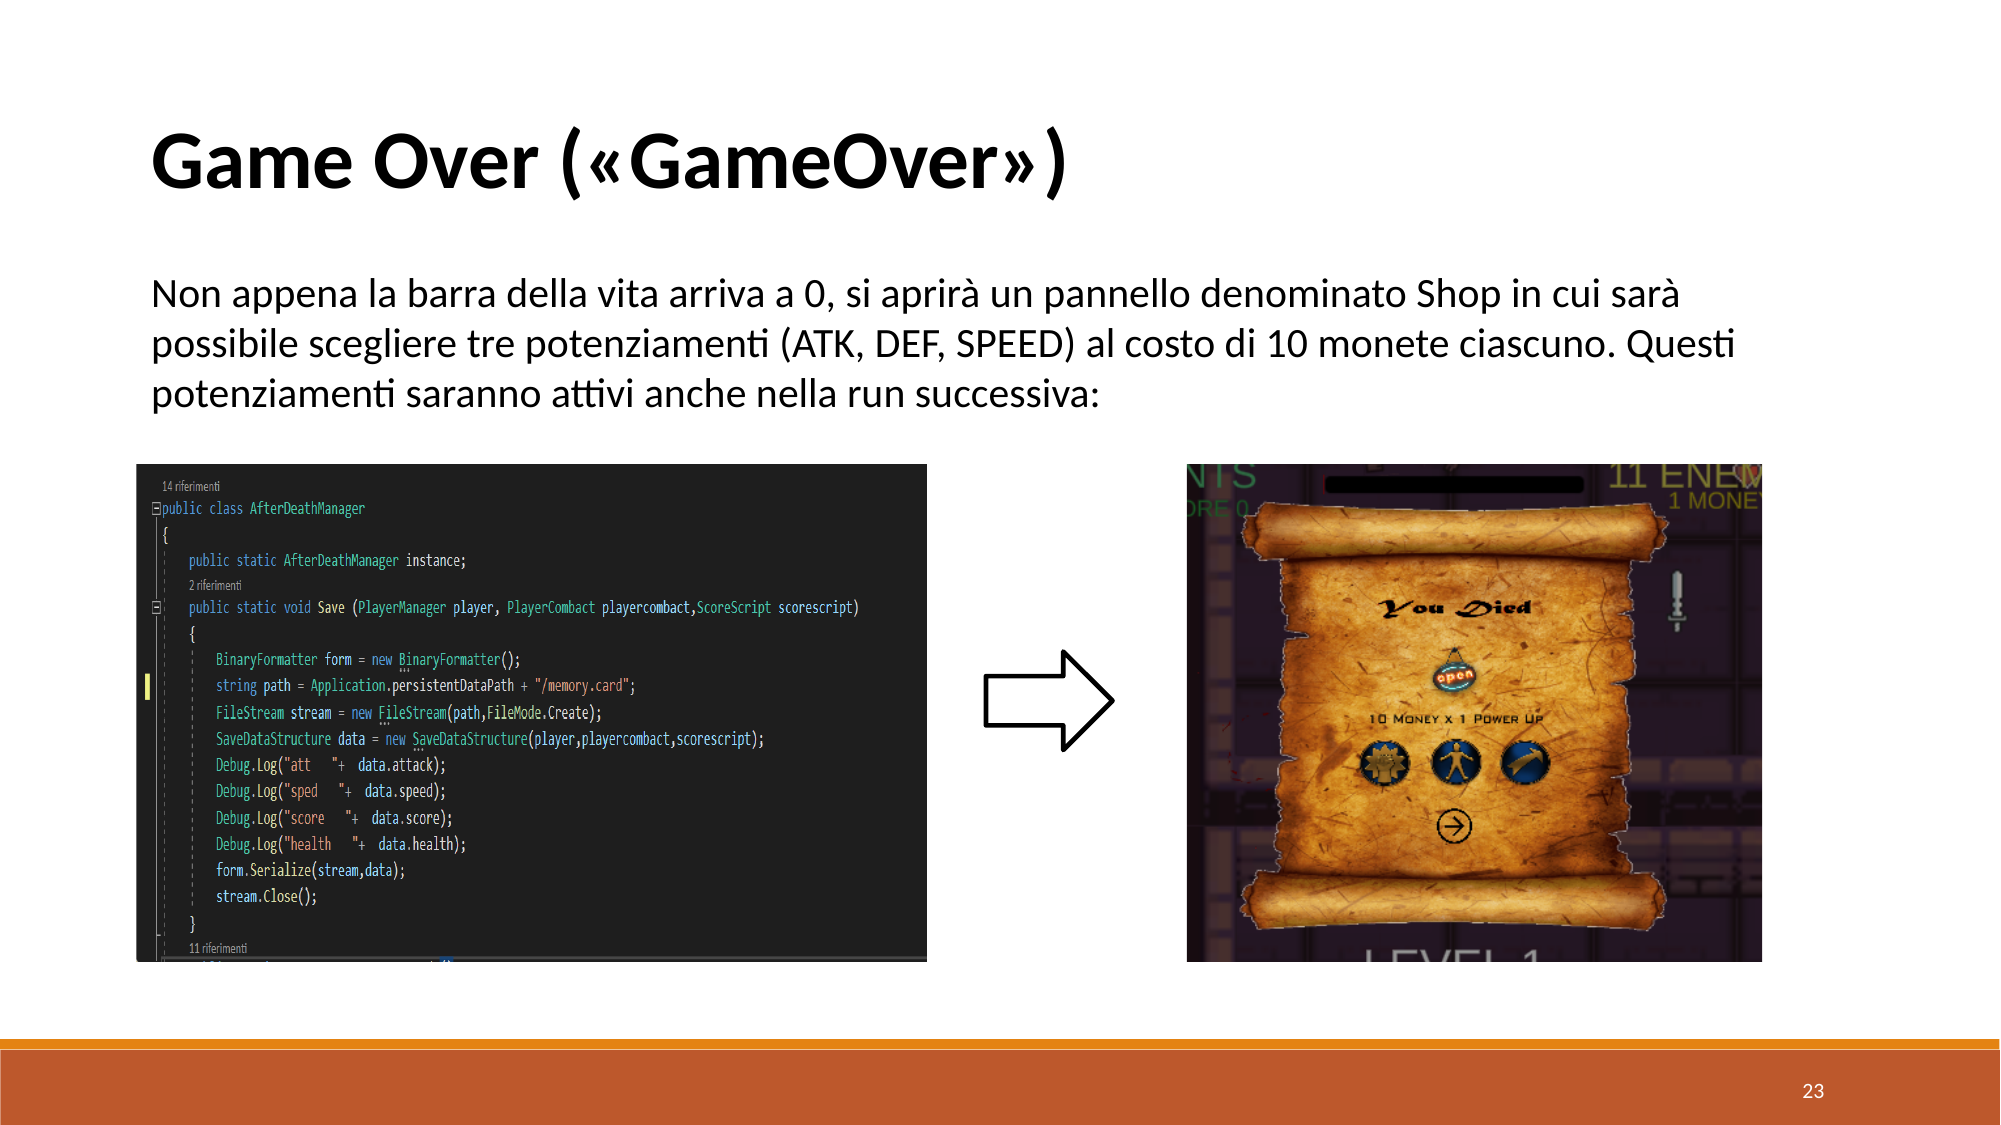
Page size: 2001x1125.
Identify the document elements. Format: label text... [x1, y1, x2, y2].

text_box [984, 650, 1114, 752]
picture [1186, 463, 1763, 963]
text_box Game Over («GameOver») Non appena la barra della vita arriva a 0, si aprirà un pannello denominato Shop in cui sarà possibile scegliere tre potenziamenti (ATK, DEF, SPEED) al costo di 10 monete ciascuno. Questi potenziamenti saranno attivi anche nella run successiva: [136, 98, 1832, 424]
slide_number 23 [1624, 1059, 1840, 1120]
picture [135, 463, 928, 963]
